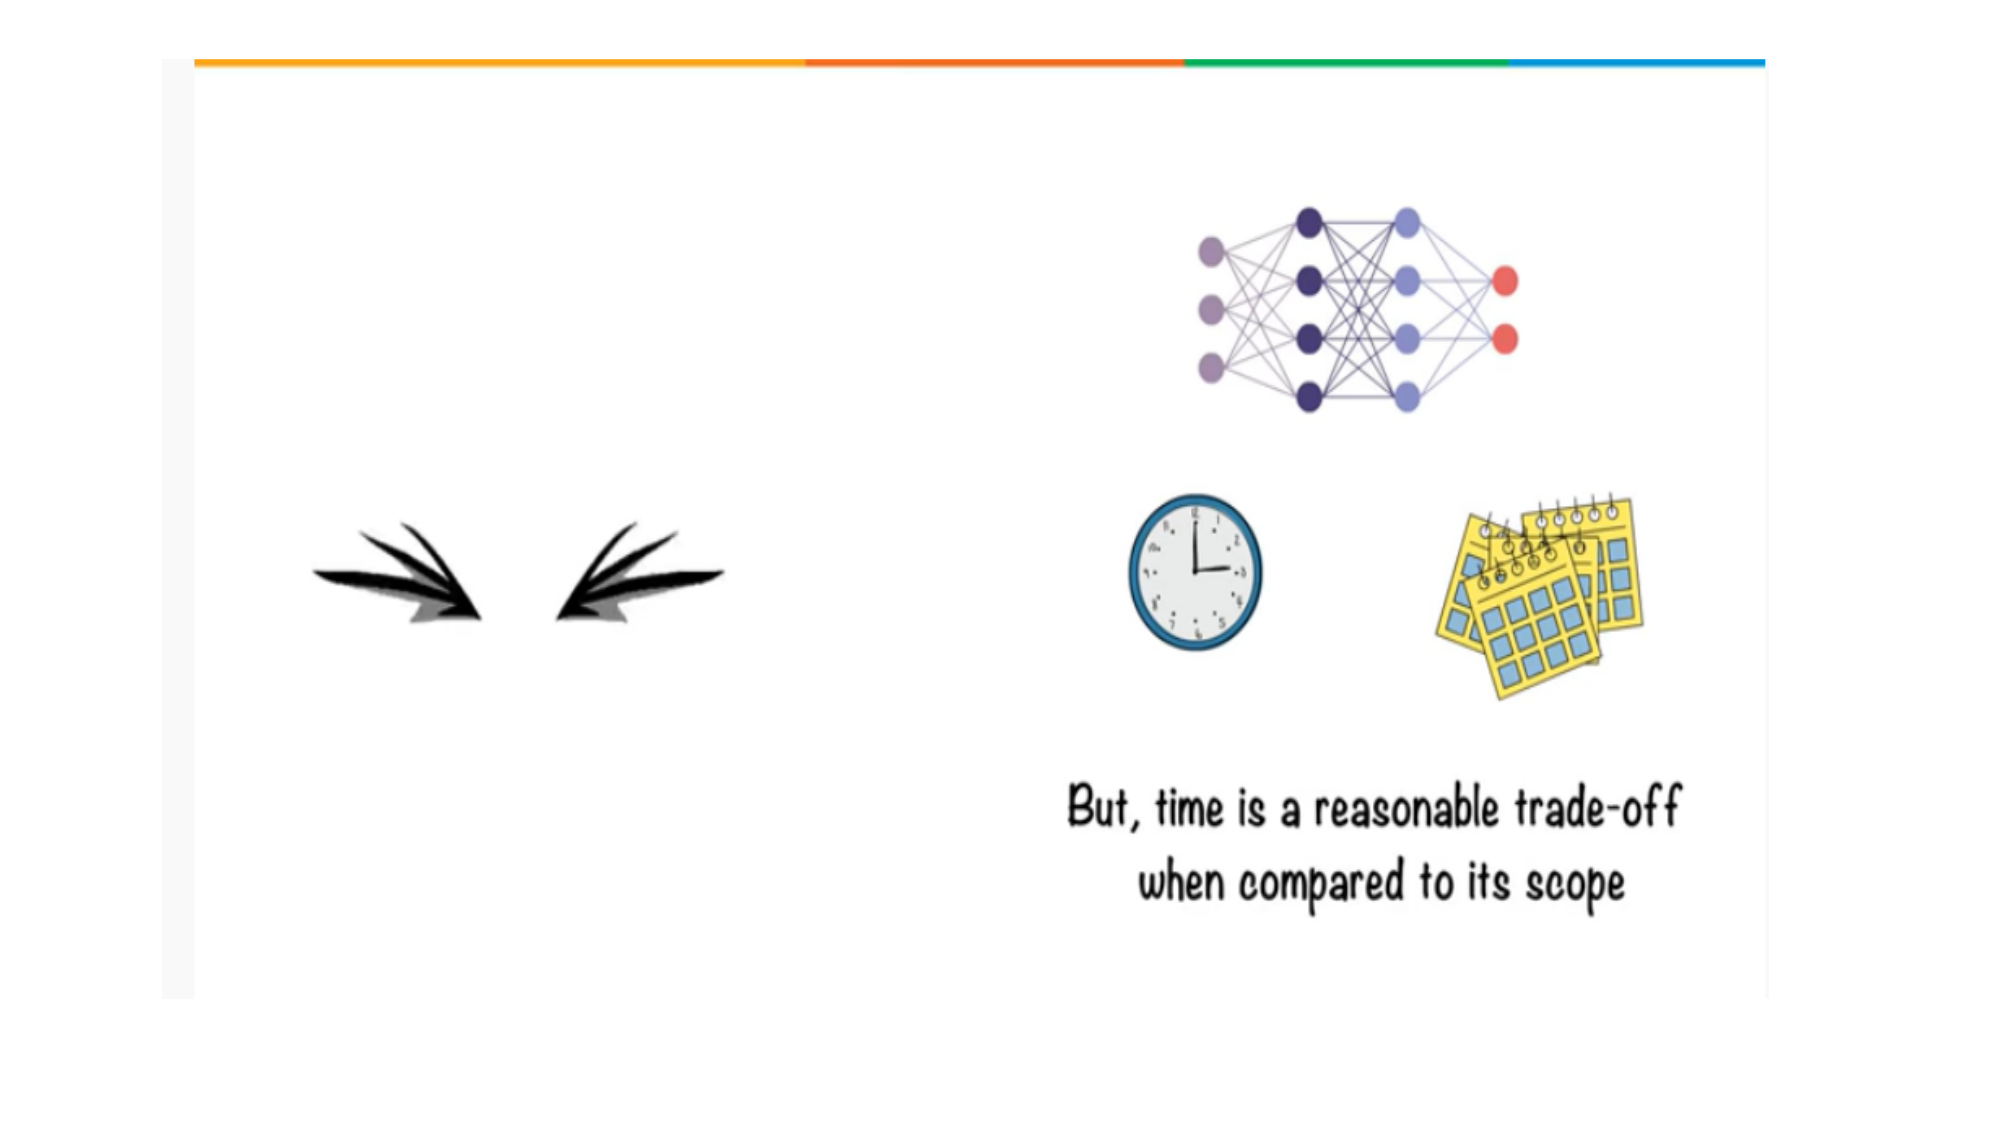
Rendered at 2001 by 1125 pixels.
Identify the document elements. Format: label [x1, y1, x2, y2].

list [161, 59, 1769, 999]
